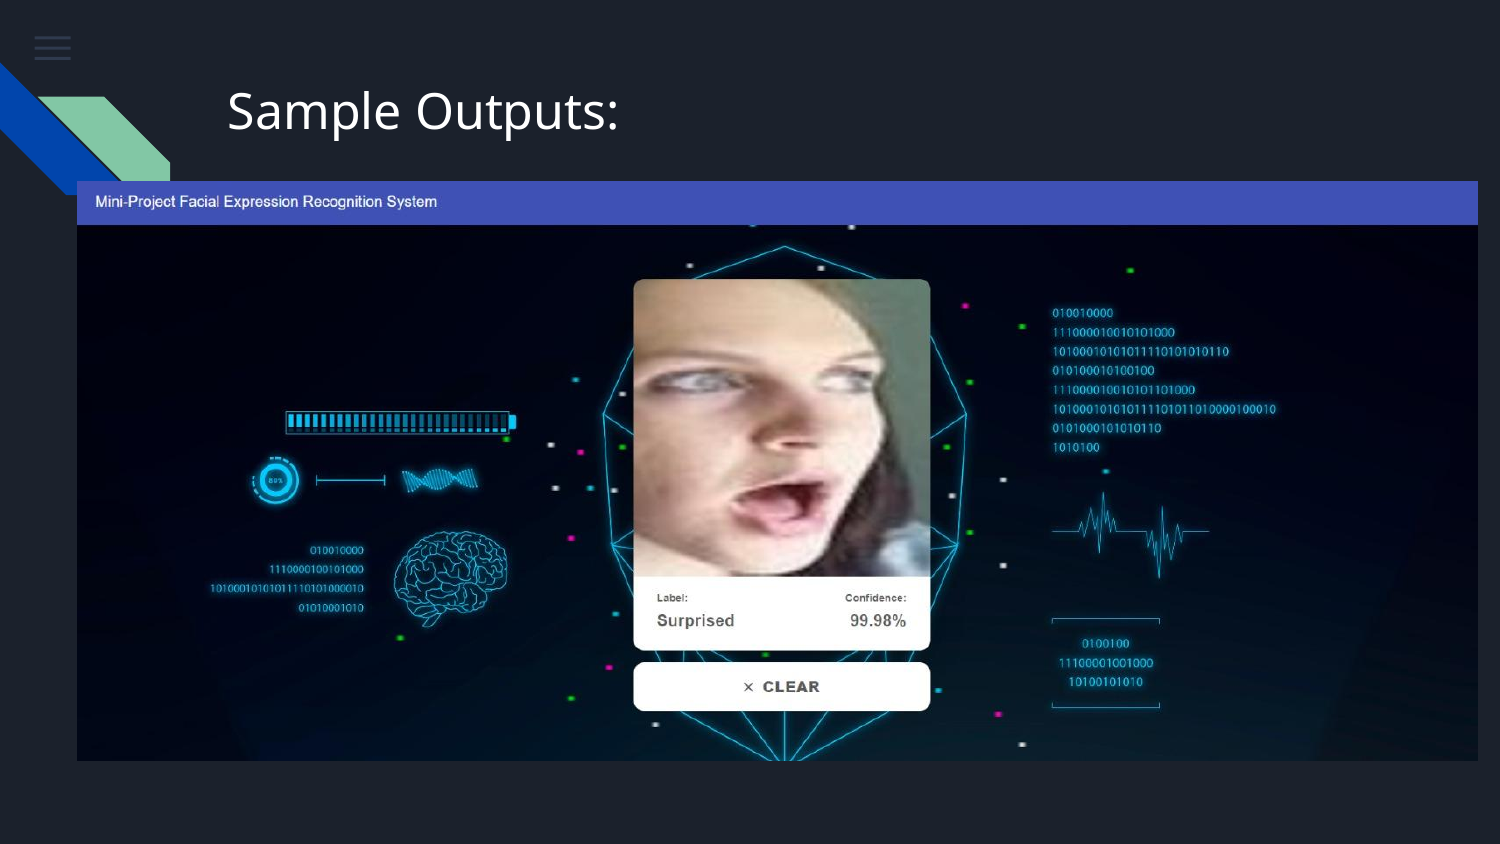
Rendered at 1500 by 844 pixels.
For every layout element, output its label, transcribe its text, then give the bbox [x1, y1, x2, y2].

picture [805, 747, 814, 753]
picture [77, 180, 1478, 761]
title Sample Outputs: [212, 64, 1368, 179]
